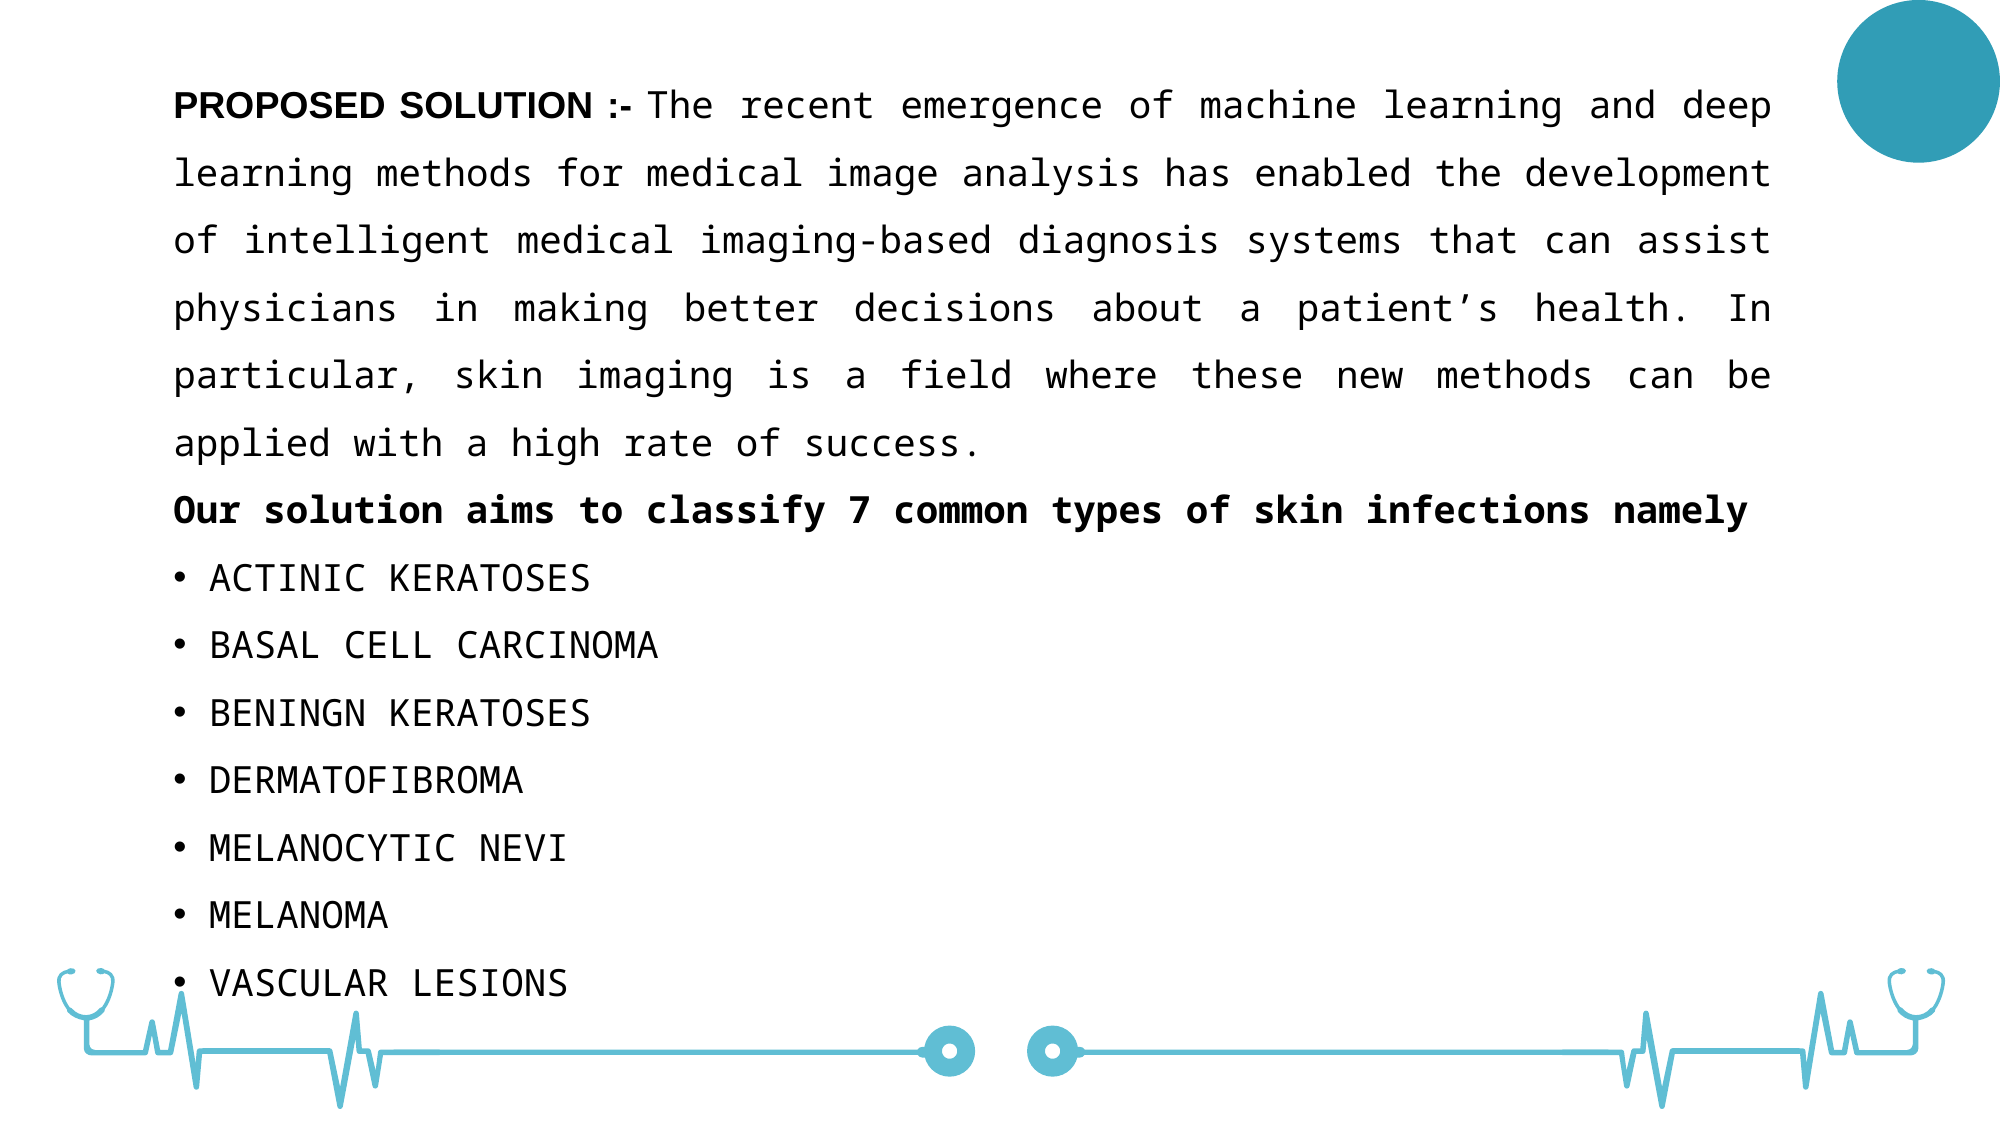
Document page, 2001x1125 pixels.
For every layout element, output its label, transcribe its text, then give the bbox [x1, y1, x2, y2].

text_box PROPOSED SOLUTION :- The recent emergence of machine learning and deep learning methods for medical image analysis has enabled the development of intelligent medical imaging-based diagnosis systems that can assist physicians in making better decisions about a patient’s health. In particular, skin imaging is a field where these new methods can be applied with a high rate of success. Our solution aims to classify 7 common types of skin infections namely ACTINIC KERATOSES BASAL CELL CARCINOMA BENINGN KERATOSES DERMATOFIBROMA MELANOCYTIC NEVI MELANOMA VASCULAR LESIONS [158, 51, 1788, 1057]
text_box [1836, 0, 2000, 164]
